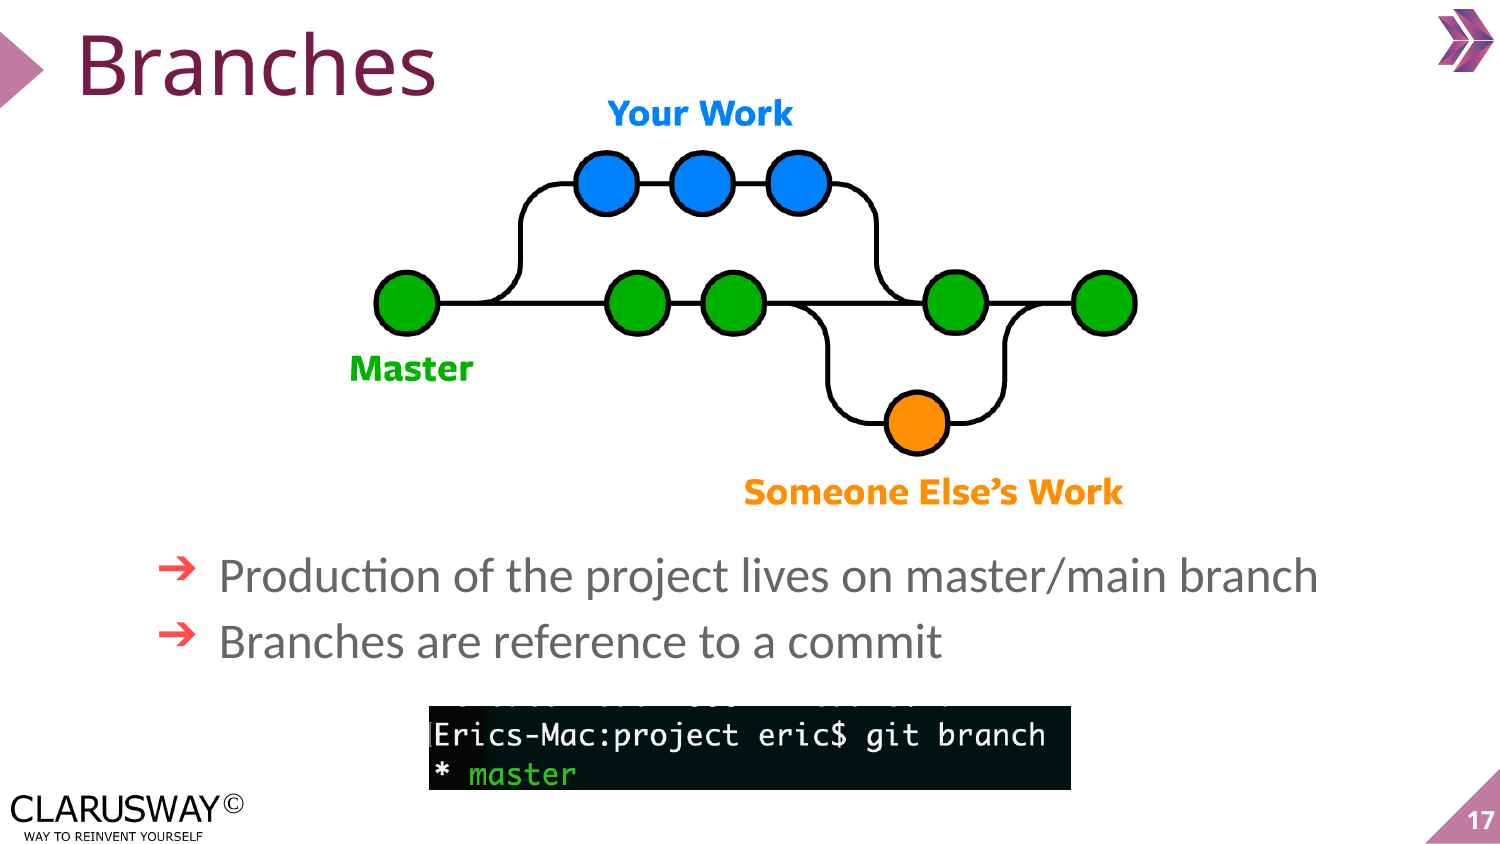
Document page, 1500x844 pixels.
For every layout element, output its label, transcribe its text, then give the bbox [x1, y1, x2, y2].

list Production of the project lives on master/main branch Branches are reference to a commit [143, 536, 1344, 706]
slide_number 17 [1461, 809, 1496, 839]
picture [11, 795, 220, 841]
picture [1438, 9, 1494, 72]
picture [339, 95, 1149, 510]
picture [428, 706, 1072, 791]
title Branches [75, 31, 1413, 133]
